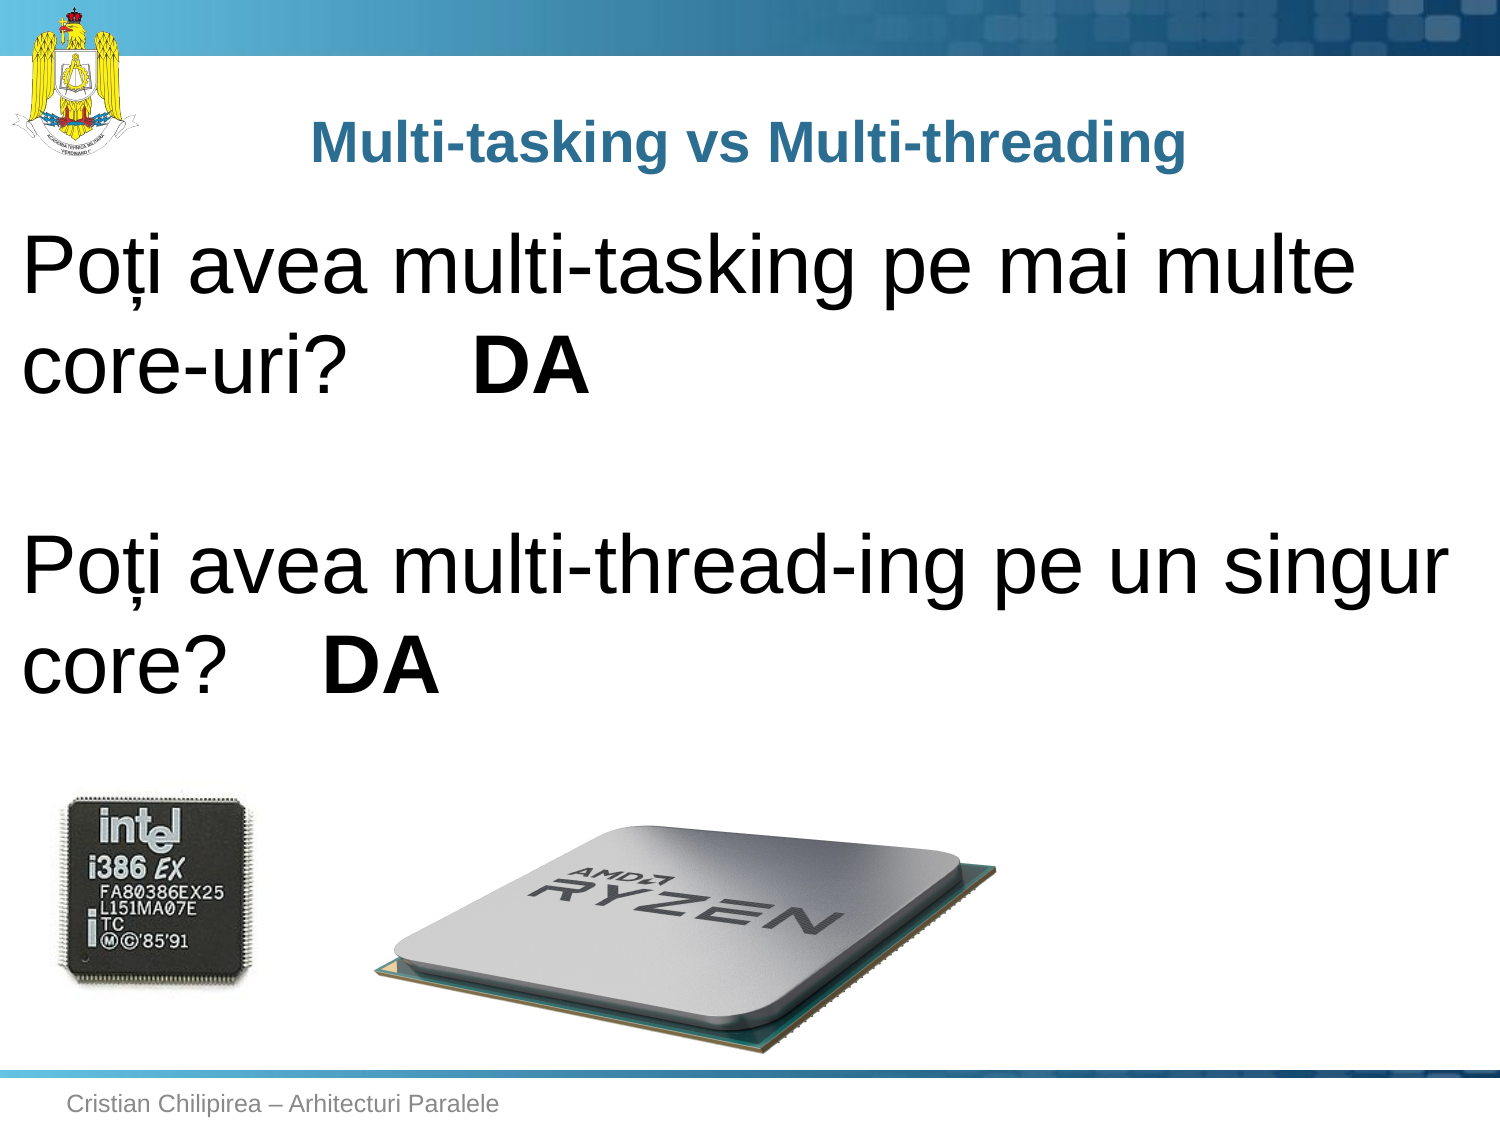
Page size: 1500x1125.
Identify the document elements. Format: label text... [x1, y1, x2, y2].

picture [5, 737, 1060, 1059]
title Multi-tasking vs Multi-threading [51, 102, 1449, 178]
footer Cristian Chilipirea – Arhitecturi Paralele [51, 1083, 1157, 1125]
text_box Poți avea multi-tasking pe mai multe core-uri? DA Poți avea multi-thread-ing pe un singur core? DA [6, 202, 1480, 718]
picture [0, 0, 1500, 156]
picture [0, 1070, 1500, 1078]
